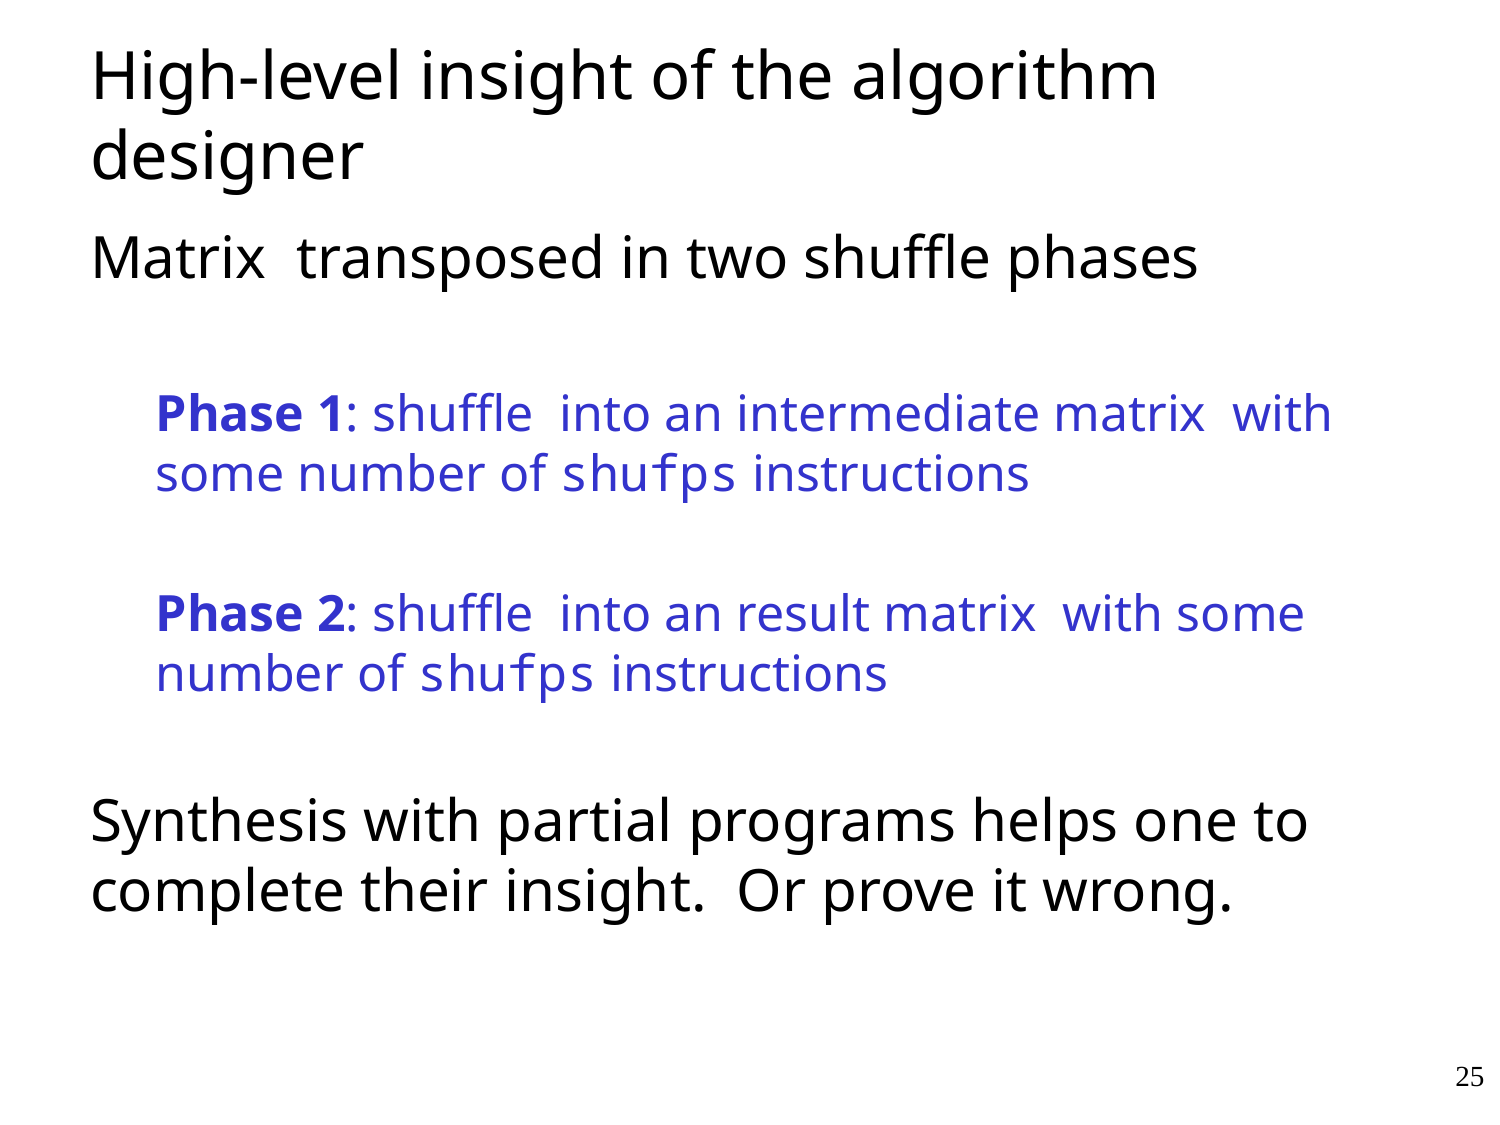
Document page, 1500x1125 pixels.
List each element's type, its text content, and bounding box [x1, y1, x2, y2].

slide_number 25 [1187, 1049, 1500, 1125]
title High-level insight of the algorithm designer [75, 37, 1400, 188]
